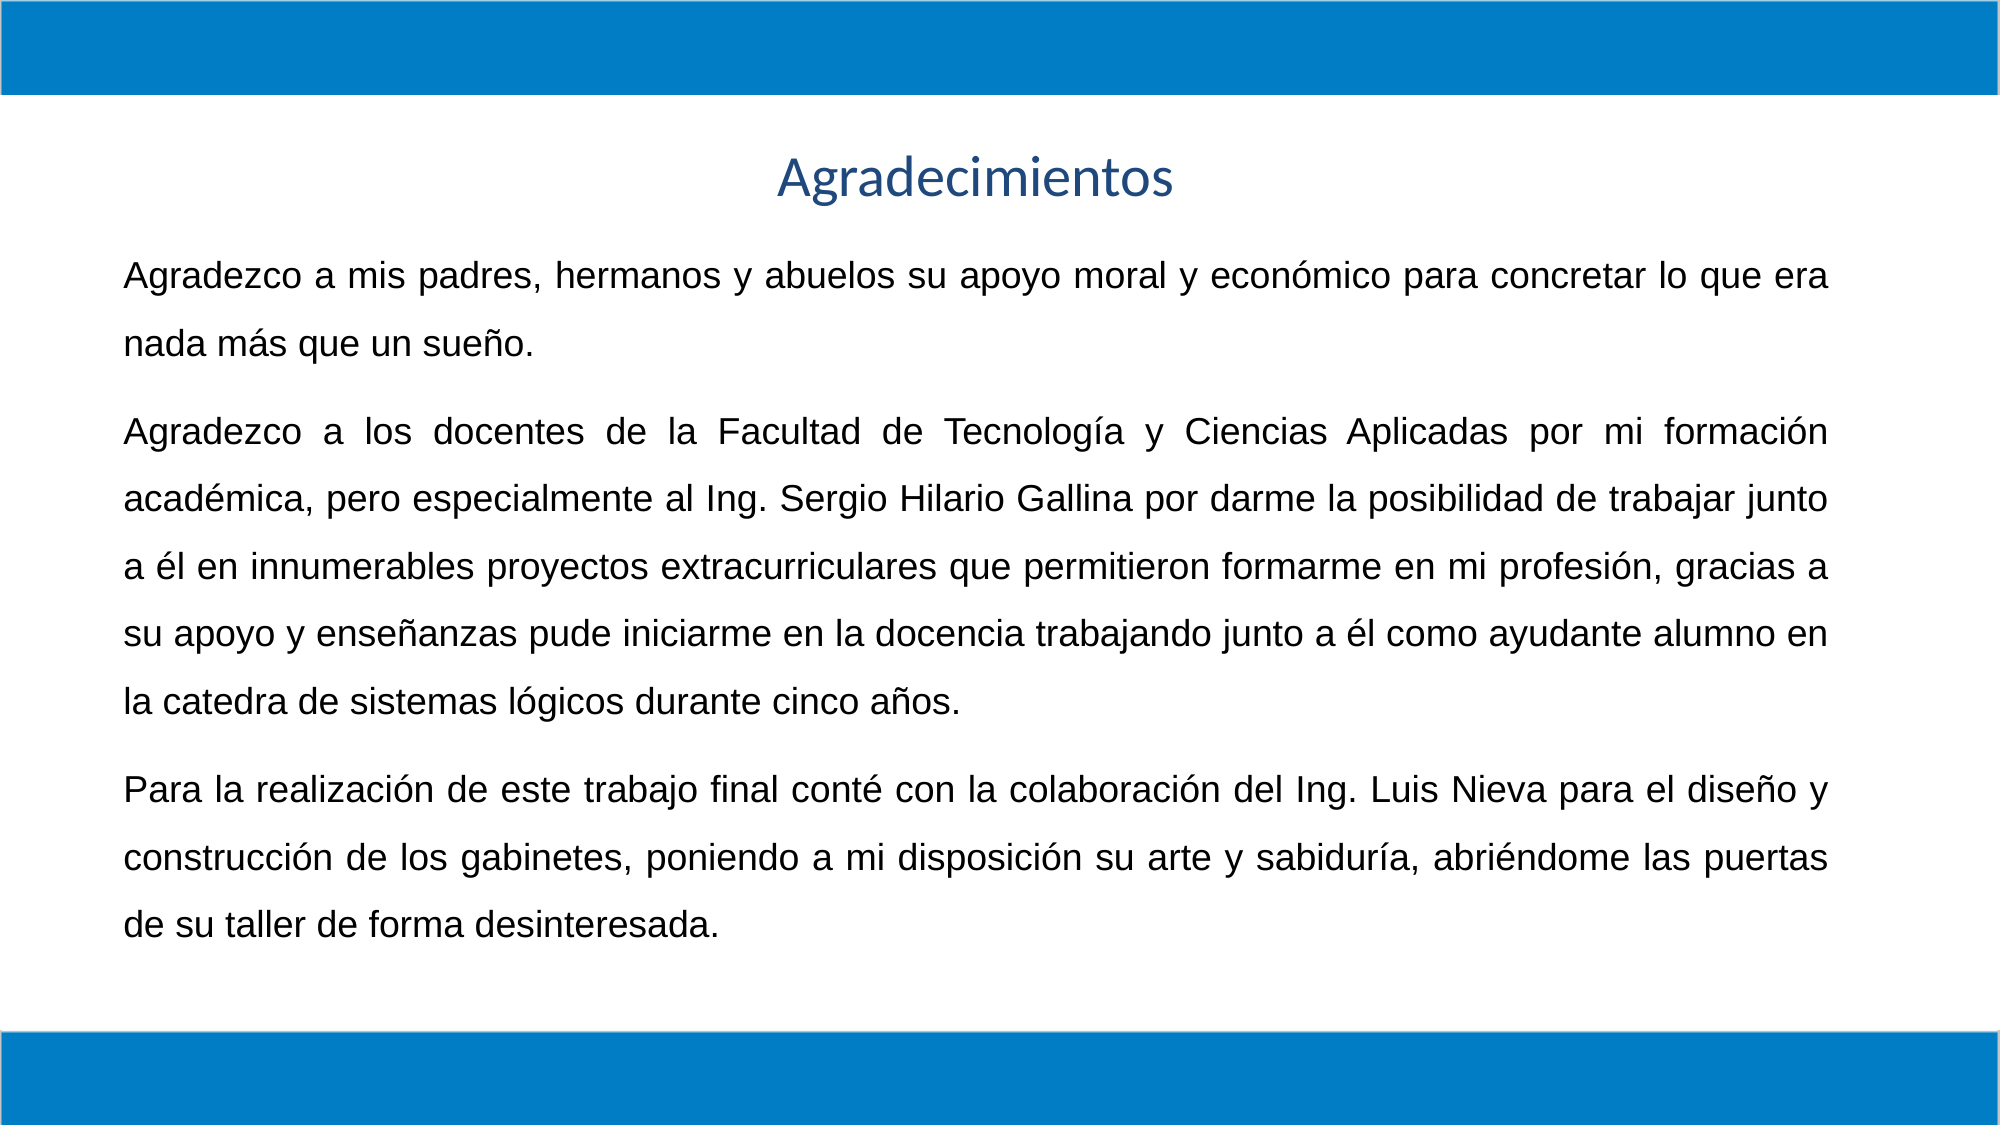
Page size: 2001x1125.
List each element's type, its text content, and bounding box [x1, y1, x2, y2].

picture [0, 0, 2000, 95]
picture [0, 1030, 2000, 1125]
text_box Agradecimientos Agradezco a mis padres, hermanos y abuelos su apoyo moral y económico para concretar lo que era nada más que un sueño. Agradezco a los docentes de la Facultad de Tecnología y Ciencias Aplicadas por mi formación académica, pero especialmente al Ing. Sergio Hilario Gallina por darme la posibilidad de trabajar junto a él en innumerables proyectos extracurriculares que permitieron formarme en mi profesión, gracias a su apoyo y enseñanzas pude iniciarme en la docencia trabajando junto a él como ayudante alumno en la catedra de sistemas lógicos durante cinco años. Para la realización de este trabajo final conté con la colaboración del Ing. Luis Nieva para el diseño y construcción de los gabinetes, poniendo a mi disposición su arte y sabiduría, abriéndome las puertas de su taller de forma desinteresada. [70, 119, 1844, 953]
